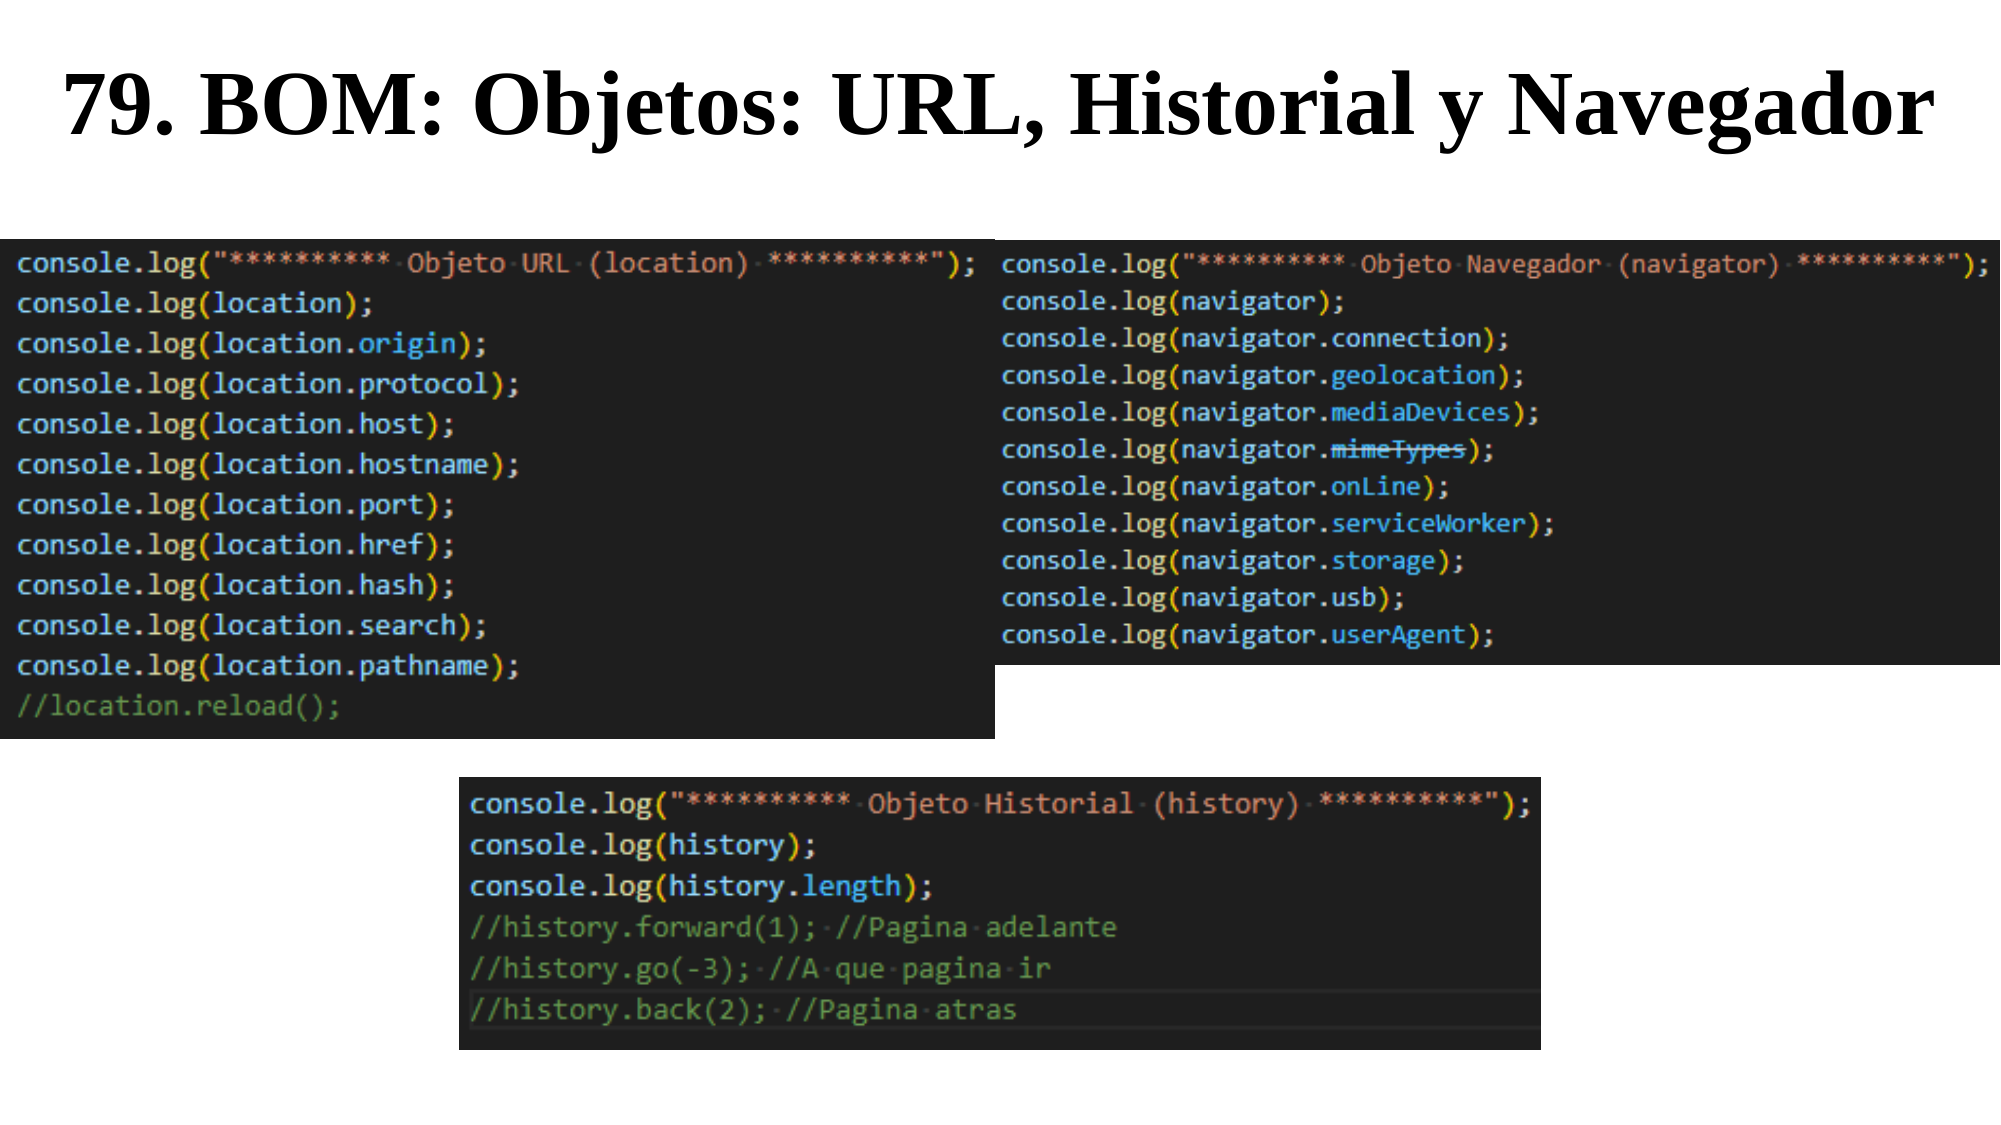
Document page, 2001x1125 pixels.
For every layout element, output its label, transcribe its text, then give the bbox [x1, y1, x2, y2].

picture [0, 239, 2000, 739]
title 79. BOM: Objetos: URL, Historial y Navegador [10, 33, 1990, 177]
picture [459, 777, 1541, 1050]
